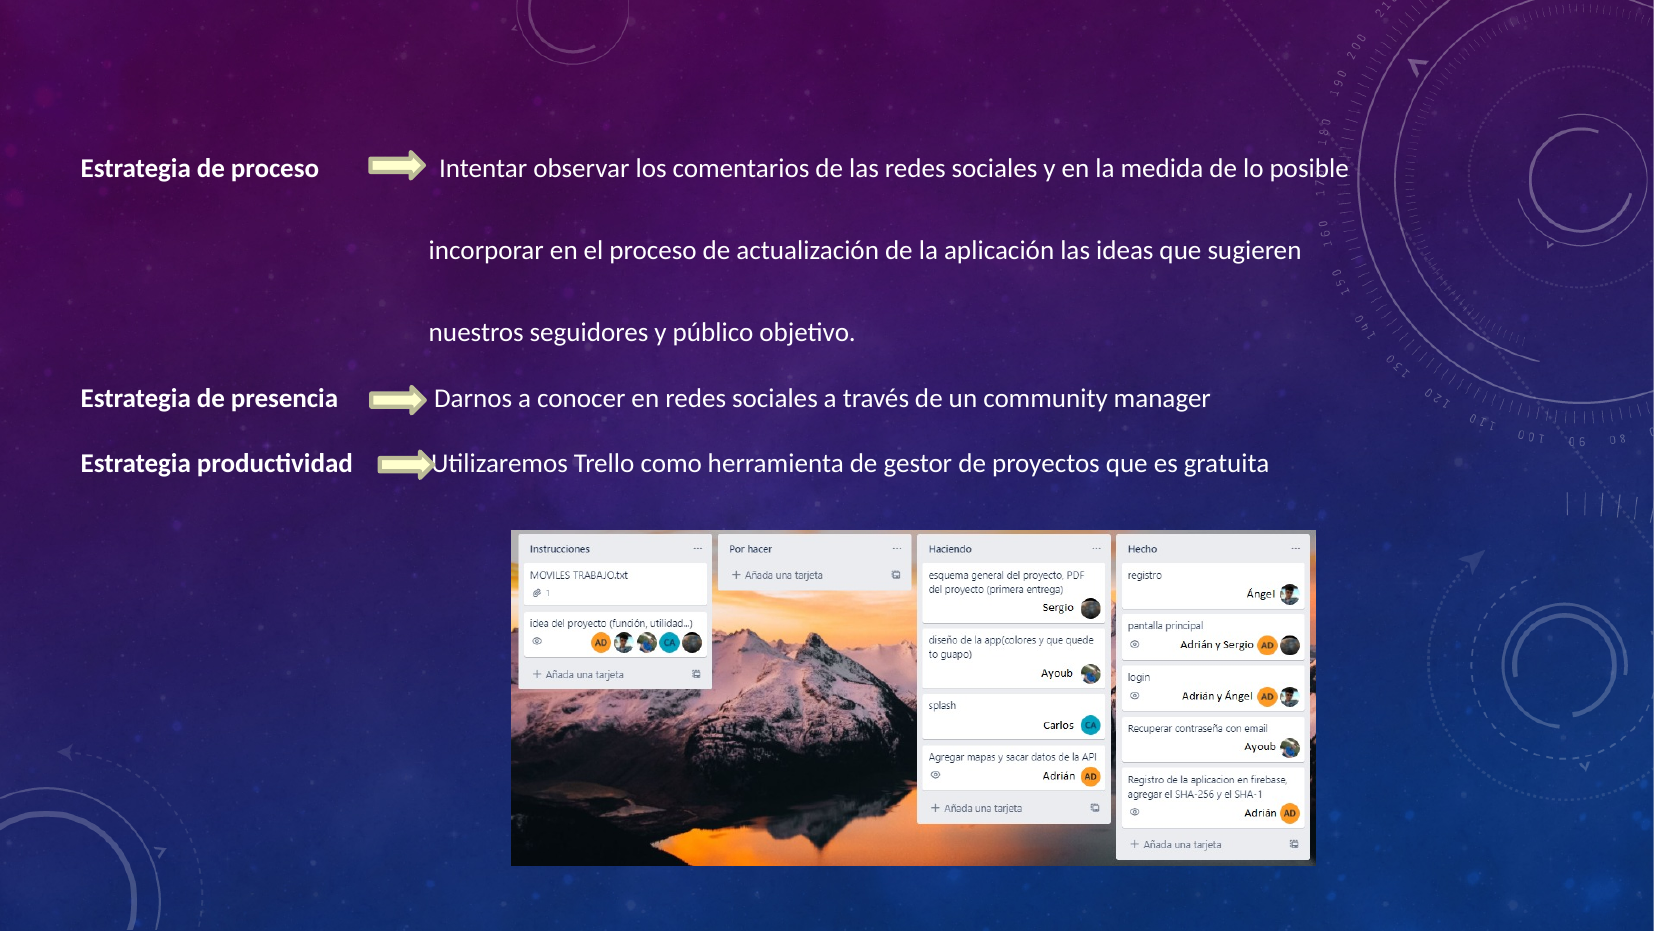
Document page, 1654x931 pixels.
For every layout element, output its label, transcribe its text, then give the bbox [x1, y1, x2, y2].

text_box Estrategia de proceso Intentar observar los comentarios de las redes sociales y en la medida de lo posible incorporar en el proceso de actualización de la aplicación las ideas que sugieren nuestros seguidores y público objetivo. Estrategia de presencia Darnos a conocer en redes sociales a través de un community manager Estrategia productividad Utilizaremos Trello como herramienta de gestor de proyectos que es gratuita [65, 118, 1604, 549]
text_box [379, 451, 434, 478]
text_box [371, 386, 425, 414]
text_box [370, 152, 424, 179]
picture [0, 0, 1654, 931]
